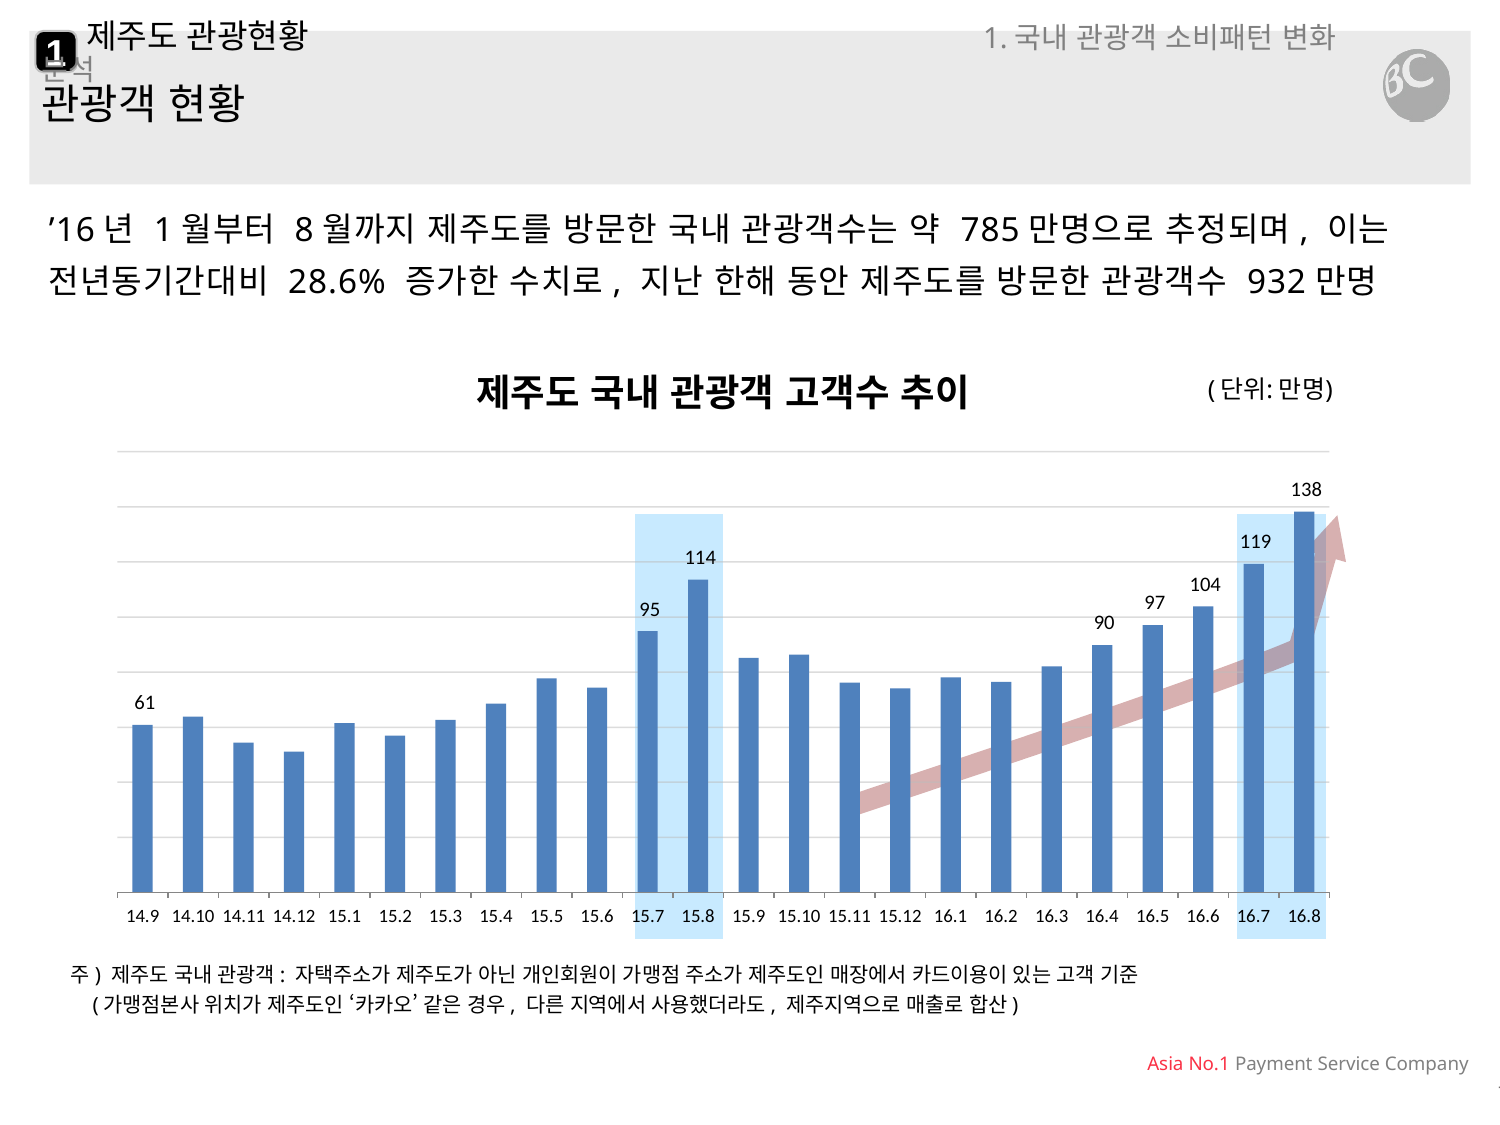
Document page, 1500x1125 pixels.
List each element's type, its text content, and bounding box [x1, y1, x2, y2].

text_box 주) 제주도 국내 관광객: 자택주소가 제주도가 아닌 개인회원이 가맹점 주소가 제주도인 매장에서 카드이용이 있는 고객 기준 (가맹점본사 위치가 제주도인 ‘카카오’ 같은 경우, 다른 지역에서 사용했더라도, 제주지역으로 매출로 합산) [70, 964, 1193, 1018]
picture [94, 349, 1381, 941]
text_box ’16년 1월부터 8월까지 제주도를 방문한 국내 관광객수는 약 785만명으로 추정되며, 이는 전년동기간대비 28.6% 증가한 수치로, 지난 한해 동안 제주도를 방문한 관광객수 932만명 [36, 184, 1471, 303]
text_box 1 [33, 28, 74, 74]
list 관광객 현황 [41, 83, 1376, 131]
picture [1383, 49, 1450, 122]
title 제주도 관광현황 1.국내 관광객 소비패턴 변화 분석 [41, 30, 1376, 76]
